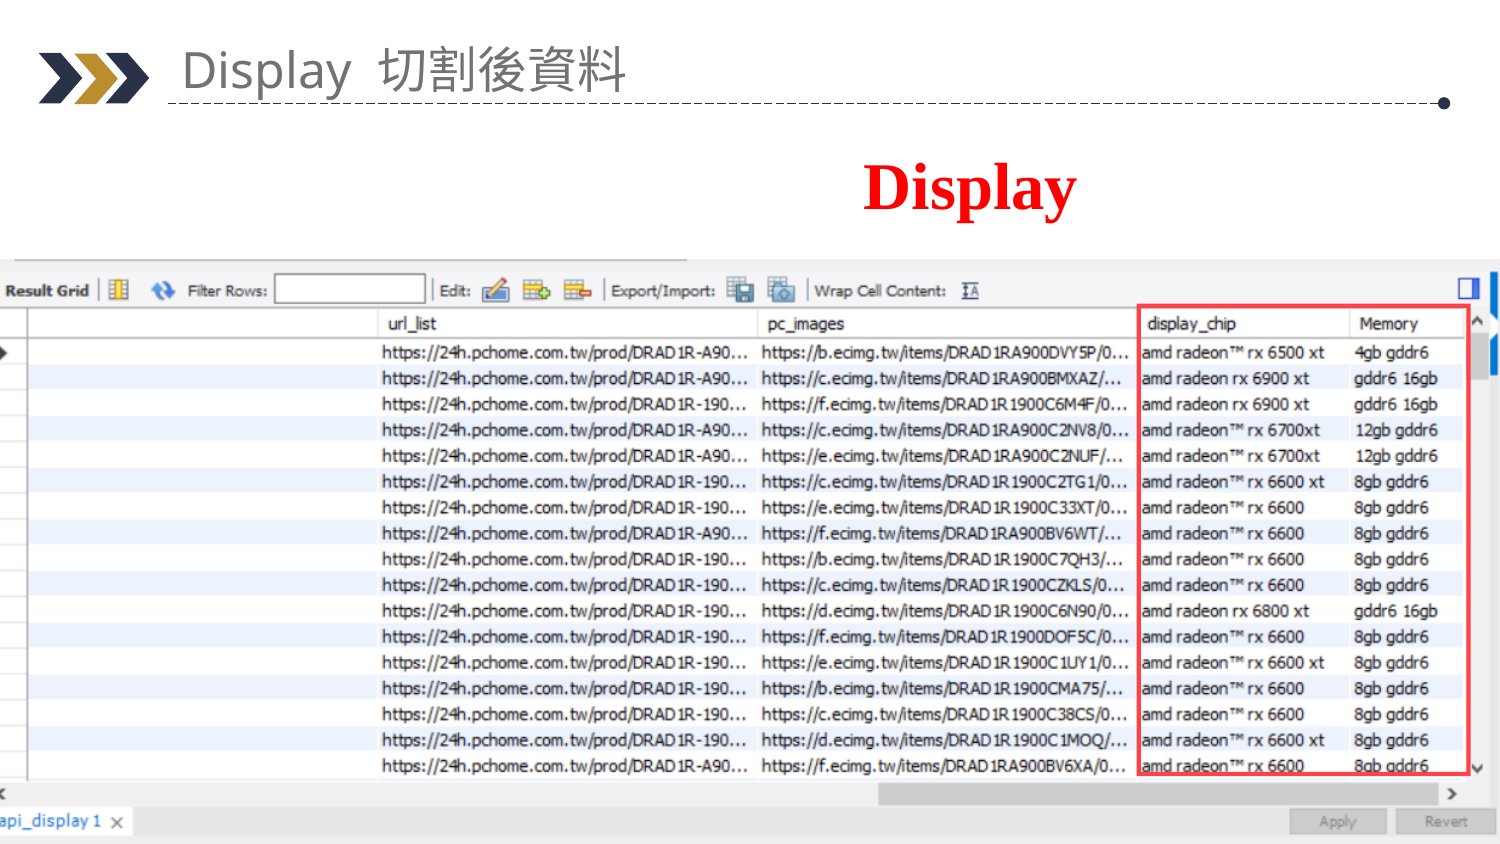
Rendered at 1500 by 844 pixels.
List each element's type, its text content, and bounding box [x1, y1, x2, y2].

text_box [103, 51, 151, 105]
text_box Display 切割後資料 [166, 31, 642, 107]
picture [0, 259, 1500, 844]
text_box [36, 51, 84, 105]
text_box [71, 52, 120, 106]
text_box Display [805, 135, 1137, 230]
